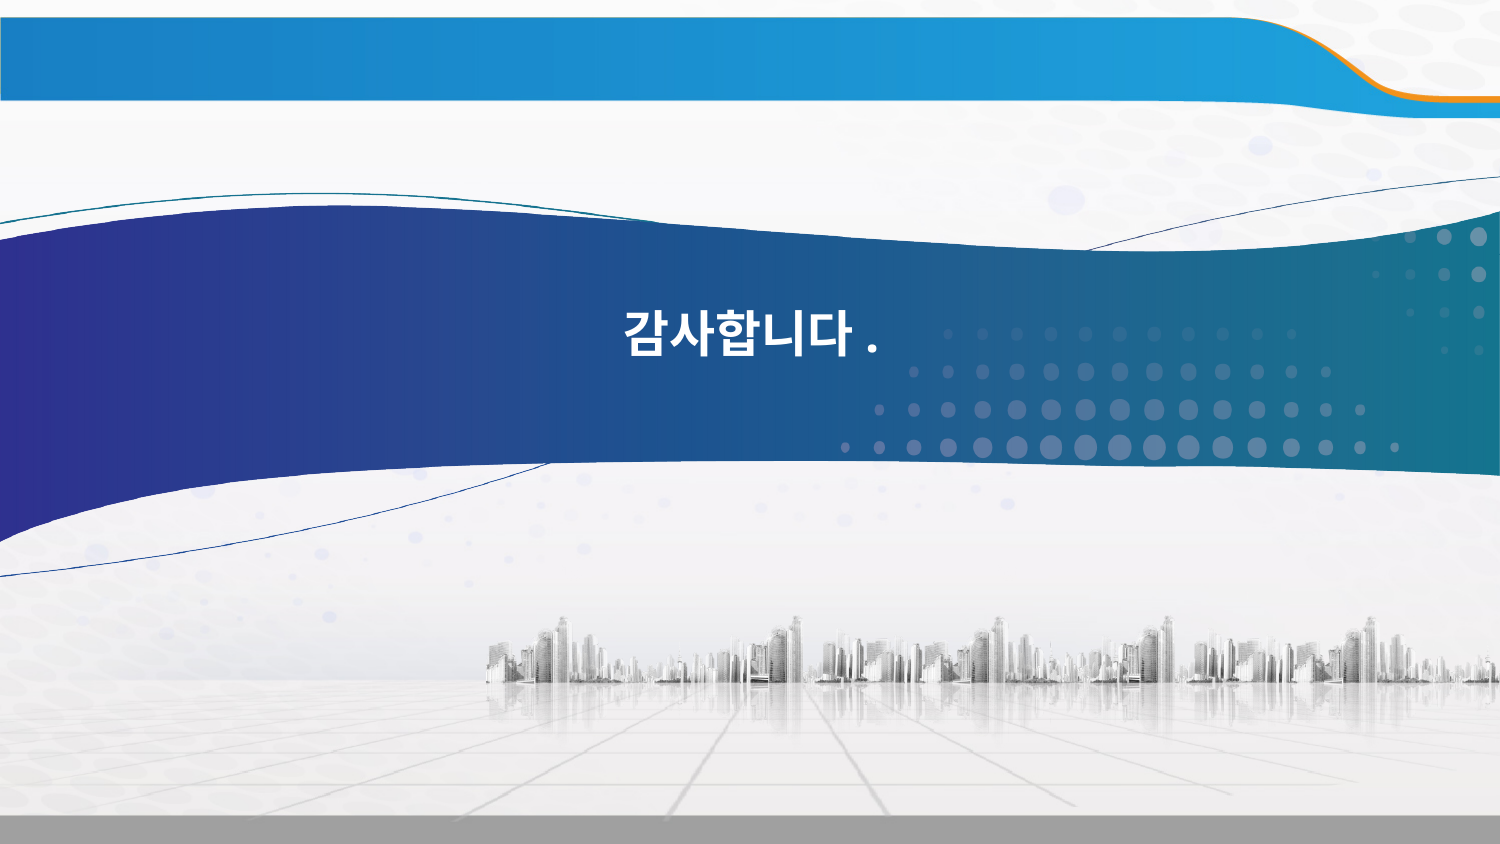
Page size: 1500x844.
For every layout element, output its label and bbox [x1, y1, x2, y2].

picture [0, 0, 1500, 844]
text_box [477, 669, 1500, 750]
